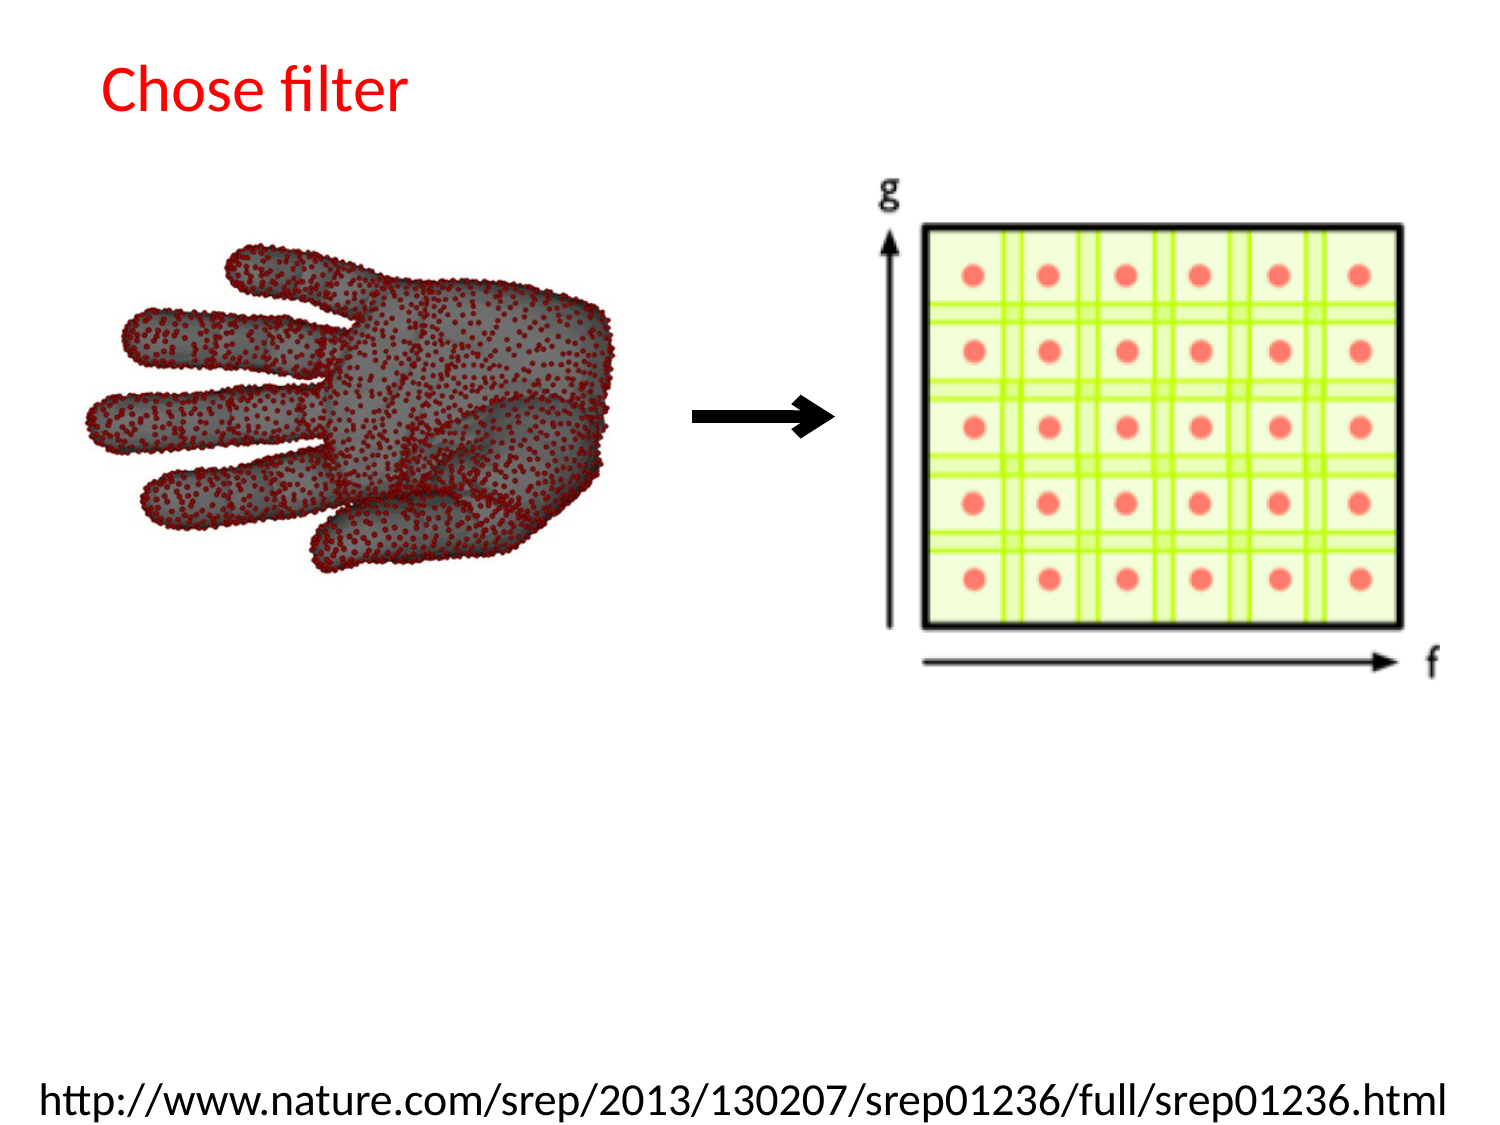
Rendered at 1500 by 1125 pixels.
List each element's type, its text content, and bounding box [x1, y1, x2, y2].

picture [839, 0, 1440, 900]
picture [0, 188, 721, 635]
text_box Chose filter [86, 37, 551, 133]
text_box http://www.nature.com/srep/2013/130207/srep01236/full/srep01236.html [0, 1062, 1488, 1125]
